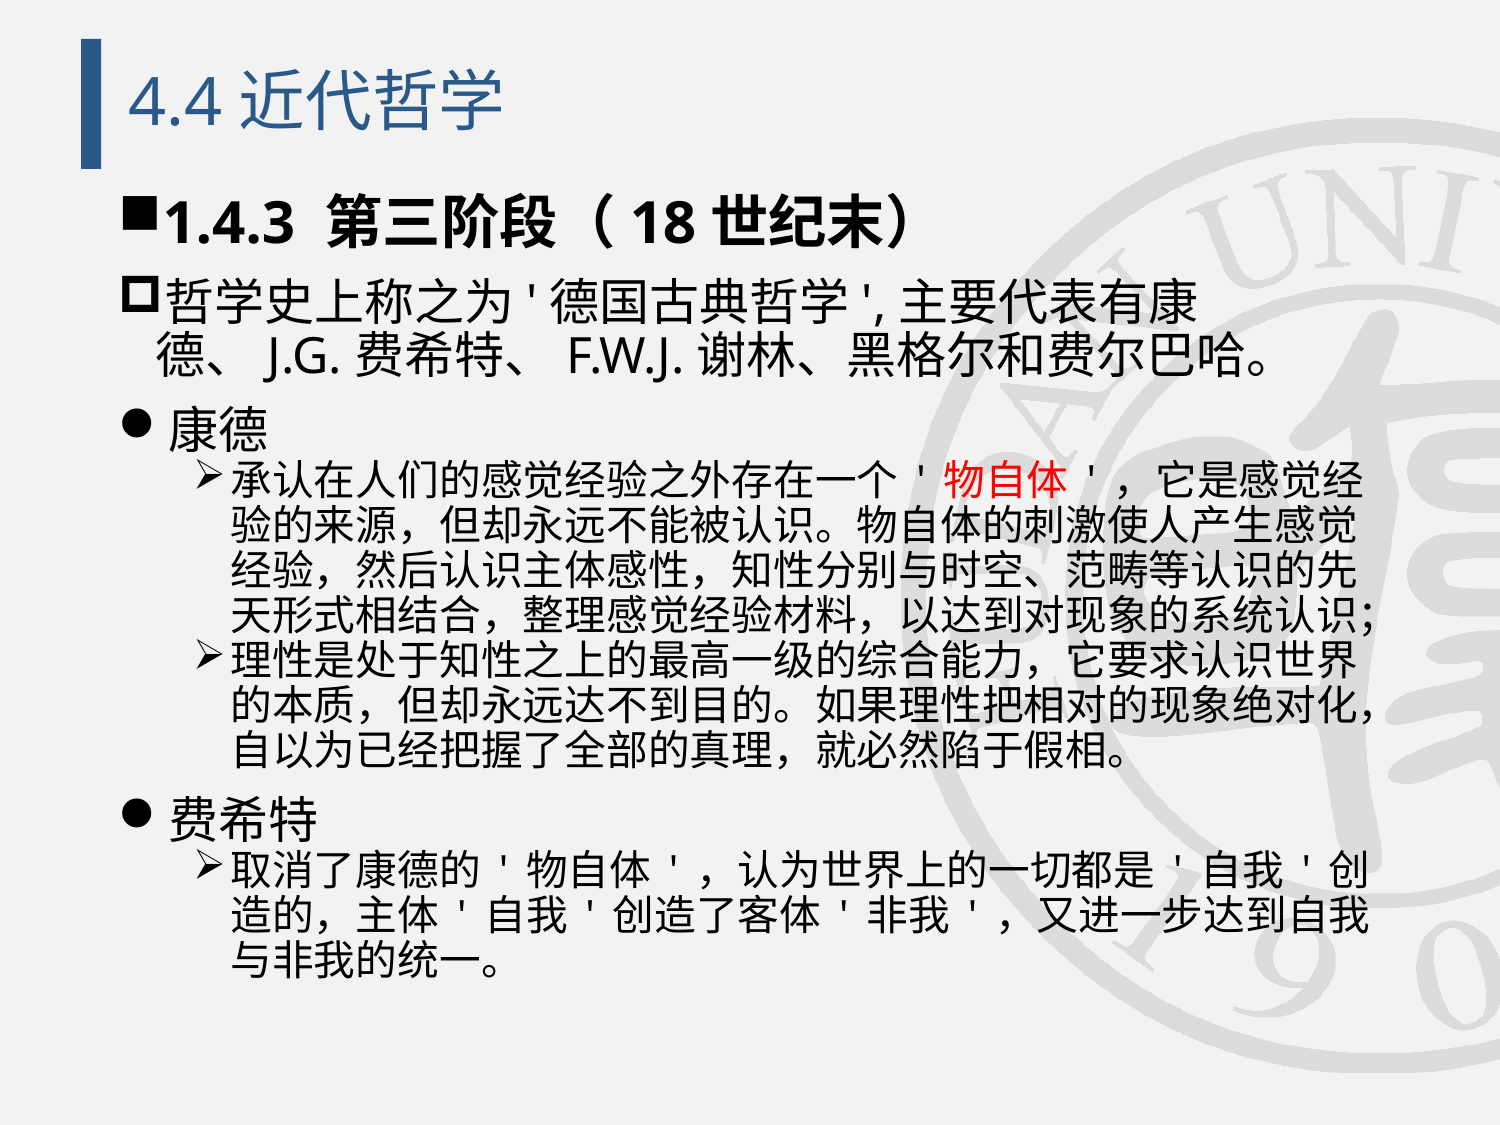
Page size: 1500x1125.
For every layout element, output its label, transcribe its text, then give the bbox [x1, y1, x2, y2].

title 4.4近代哲学 [113, 49, 1387, 159]
list 1.4.3 第三阶段（18世纪末） 哲学史上称之为'德国古典哲学',主要代表有康德、J.G.费希特、F.W.J.谢林、黑格尔和费尔巴哈。 康德 承认在人们的感觉经验之外存在一个'物自体'，它是感觉经验的来源，但却永远不能被认识。物自体的刺激使人产生感觉经验，然后认识主体感性，知性分别与时空、范畴等认识的先天形式相结合，整理感觉经验材料，以达到对现象的系统认识； 理性是处于知性之上的最高一级的综合能力，它要求认识世界的本质，但却永远达不到目的。如果理性把相对的现象绝对化，自以为已经把握了全部的真理，就必然陷于假相。 费希特 取消了康德的'物自体'，认为世界上的一切都是'自我'创造的，主体'自我'创造了客体'非我'，又进一步达到自我与非我的统一。 [103, 185, 1397, 1014]
